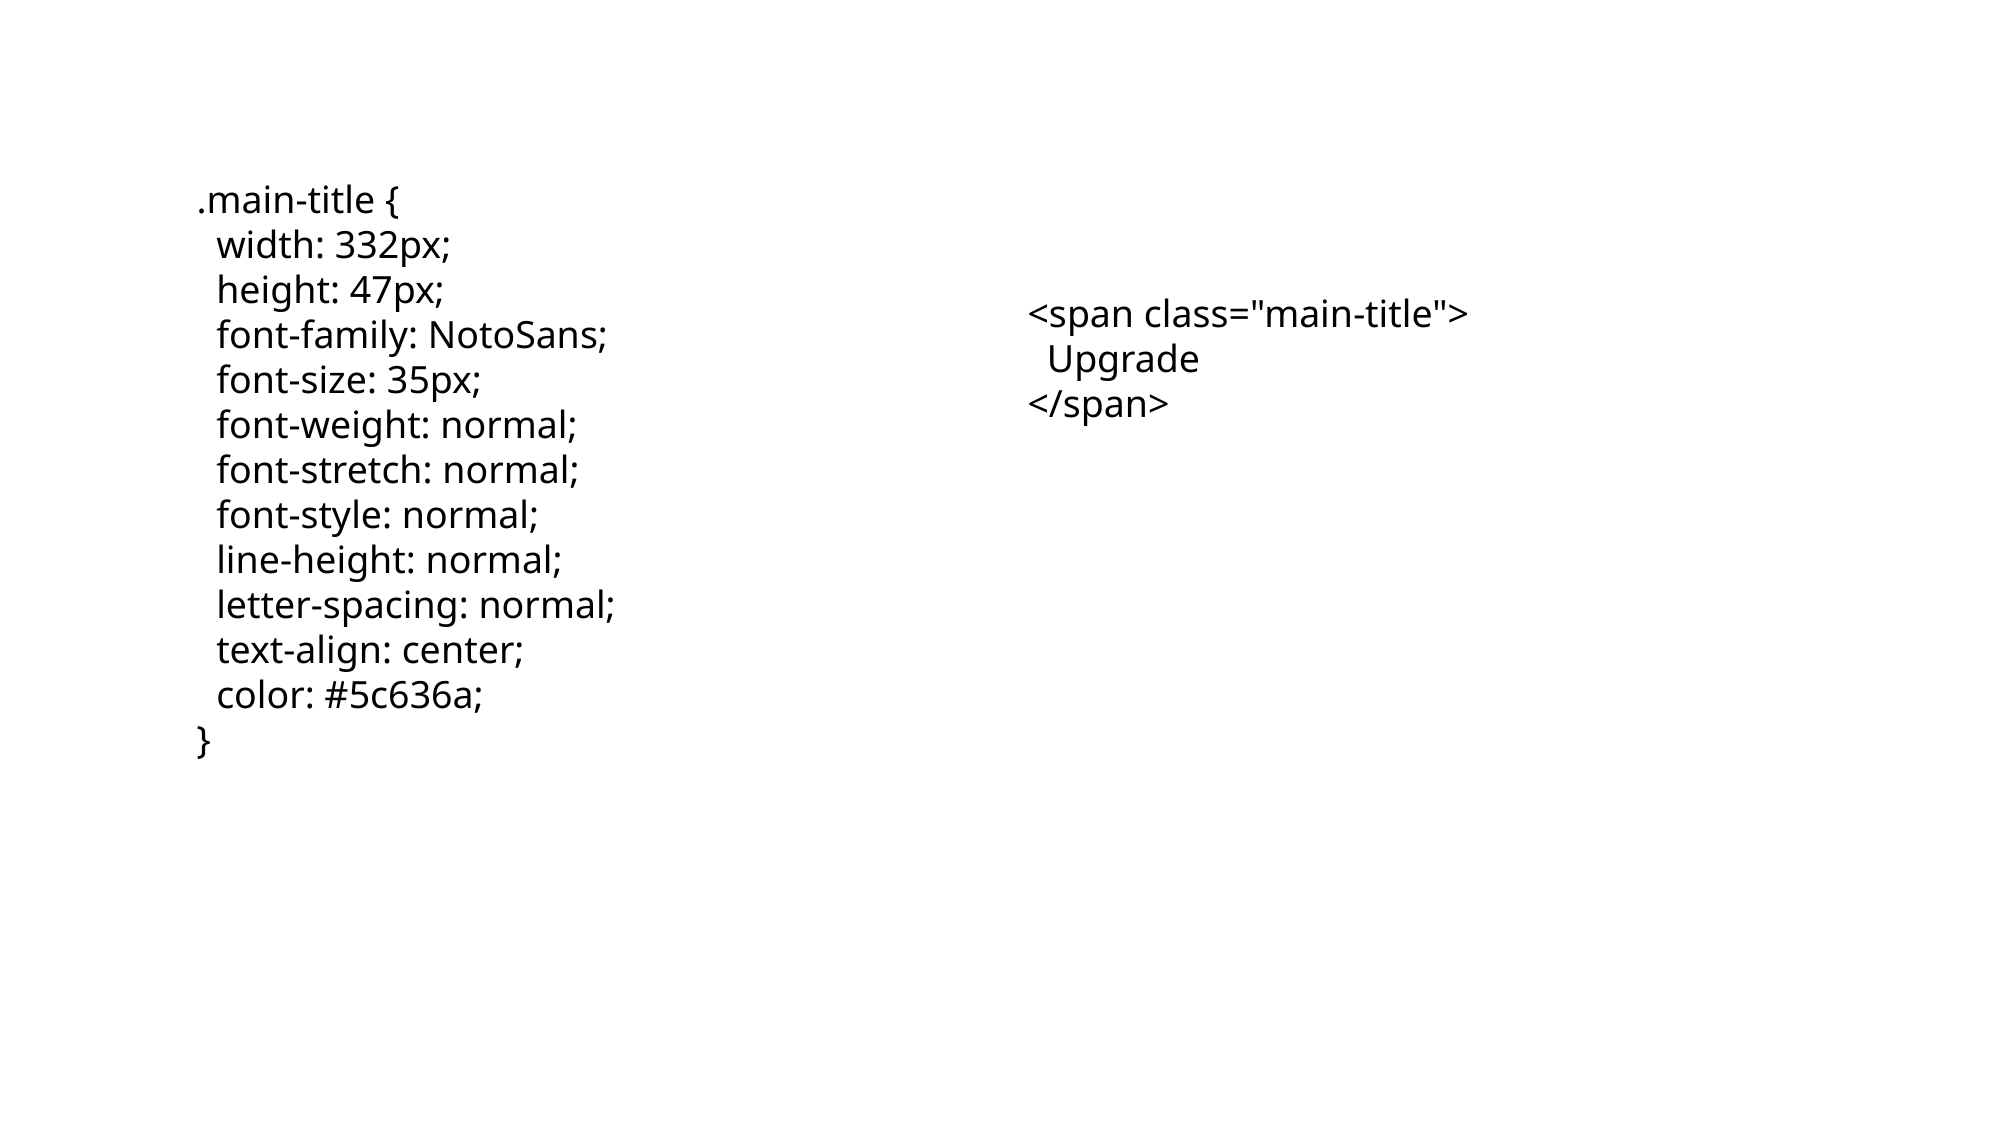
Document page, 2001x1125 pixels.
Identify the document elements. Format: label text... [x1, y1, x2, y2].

text_box <span class="main-title"> Upgrade </span> [1012, 282, 2000, 433]
text_box .main-title { width: 332px; height: 47px; font-family: NotoSans; font-size: 35px; font-weight: normal; font-stretch: normal; font-style: normal; line-height: normal; letter-spacing: normal; text-align: center; color: #5c636a; } [181, 168, 1182, 769]
